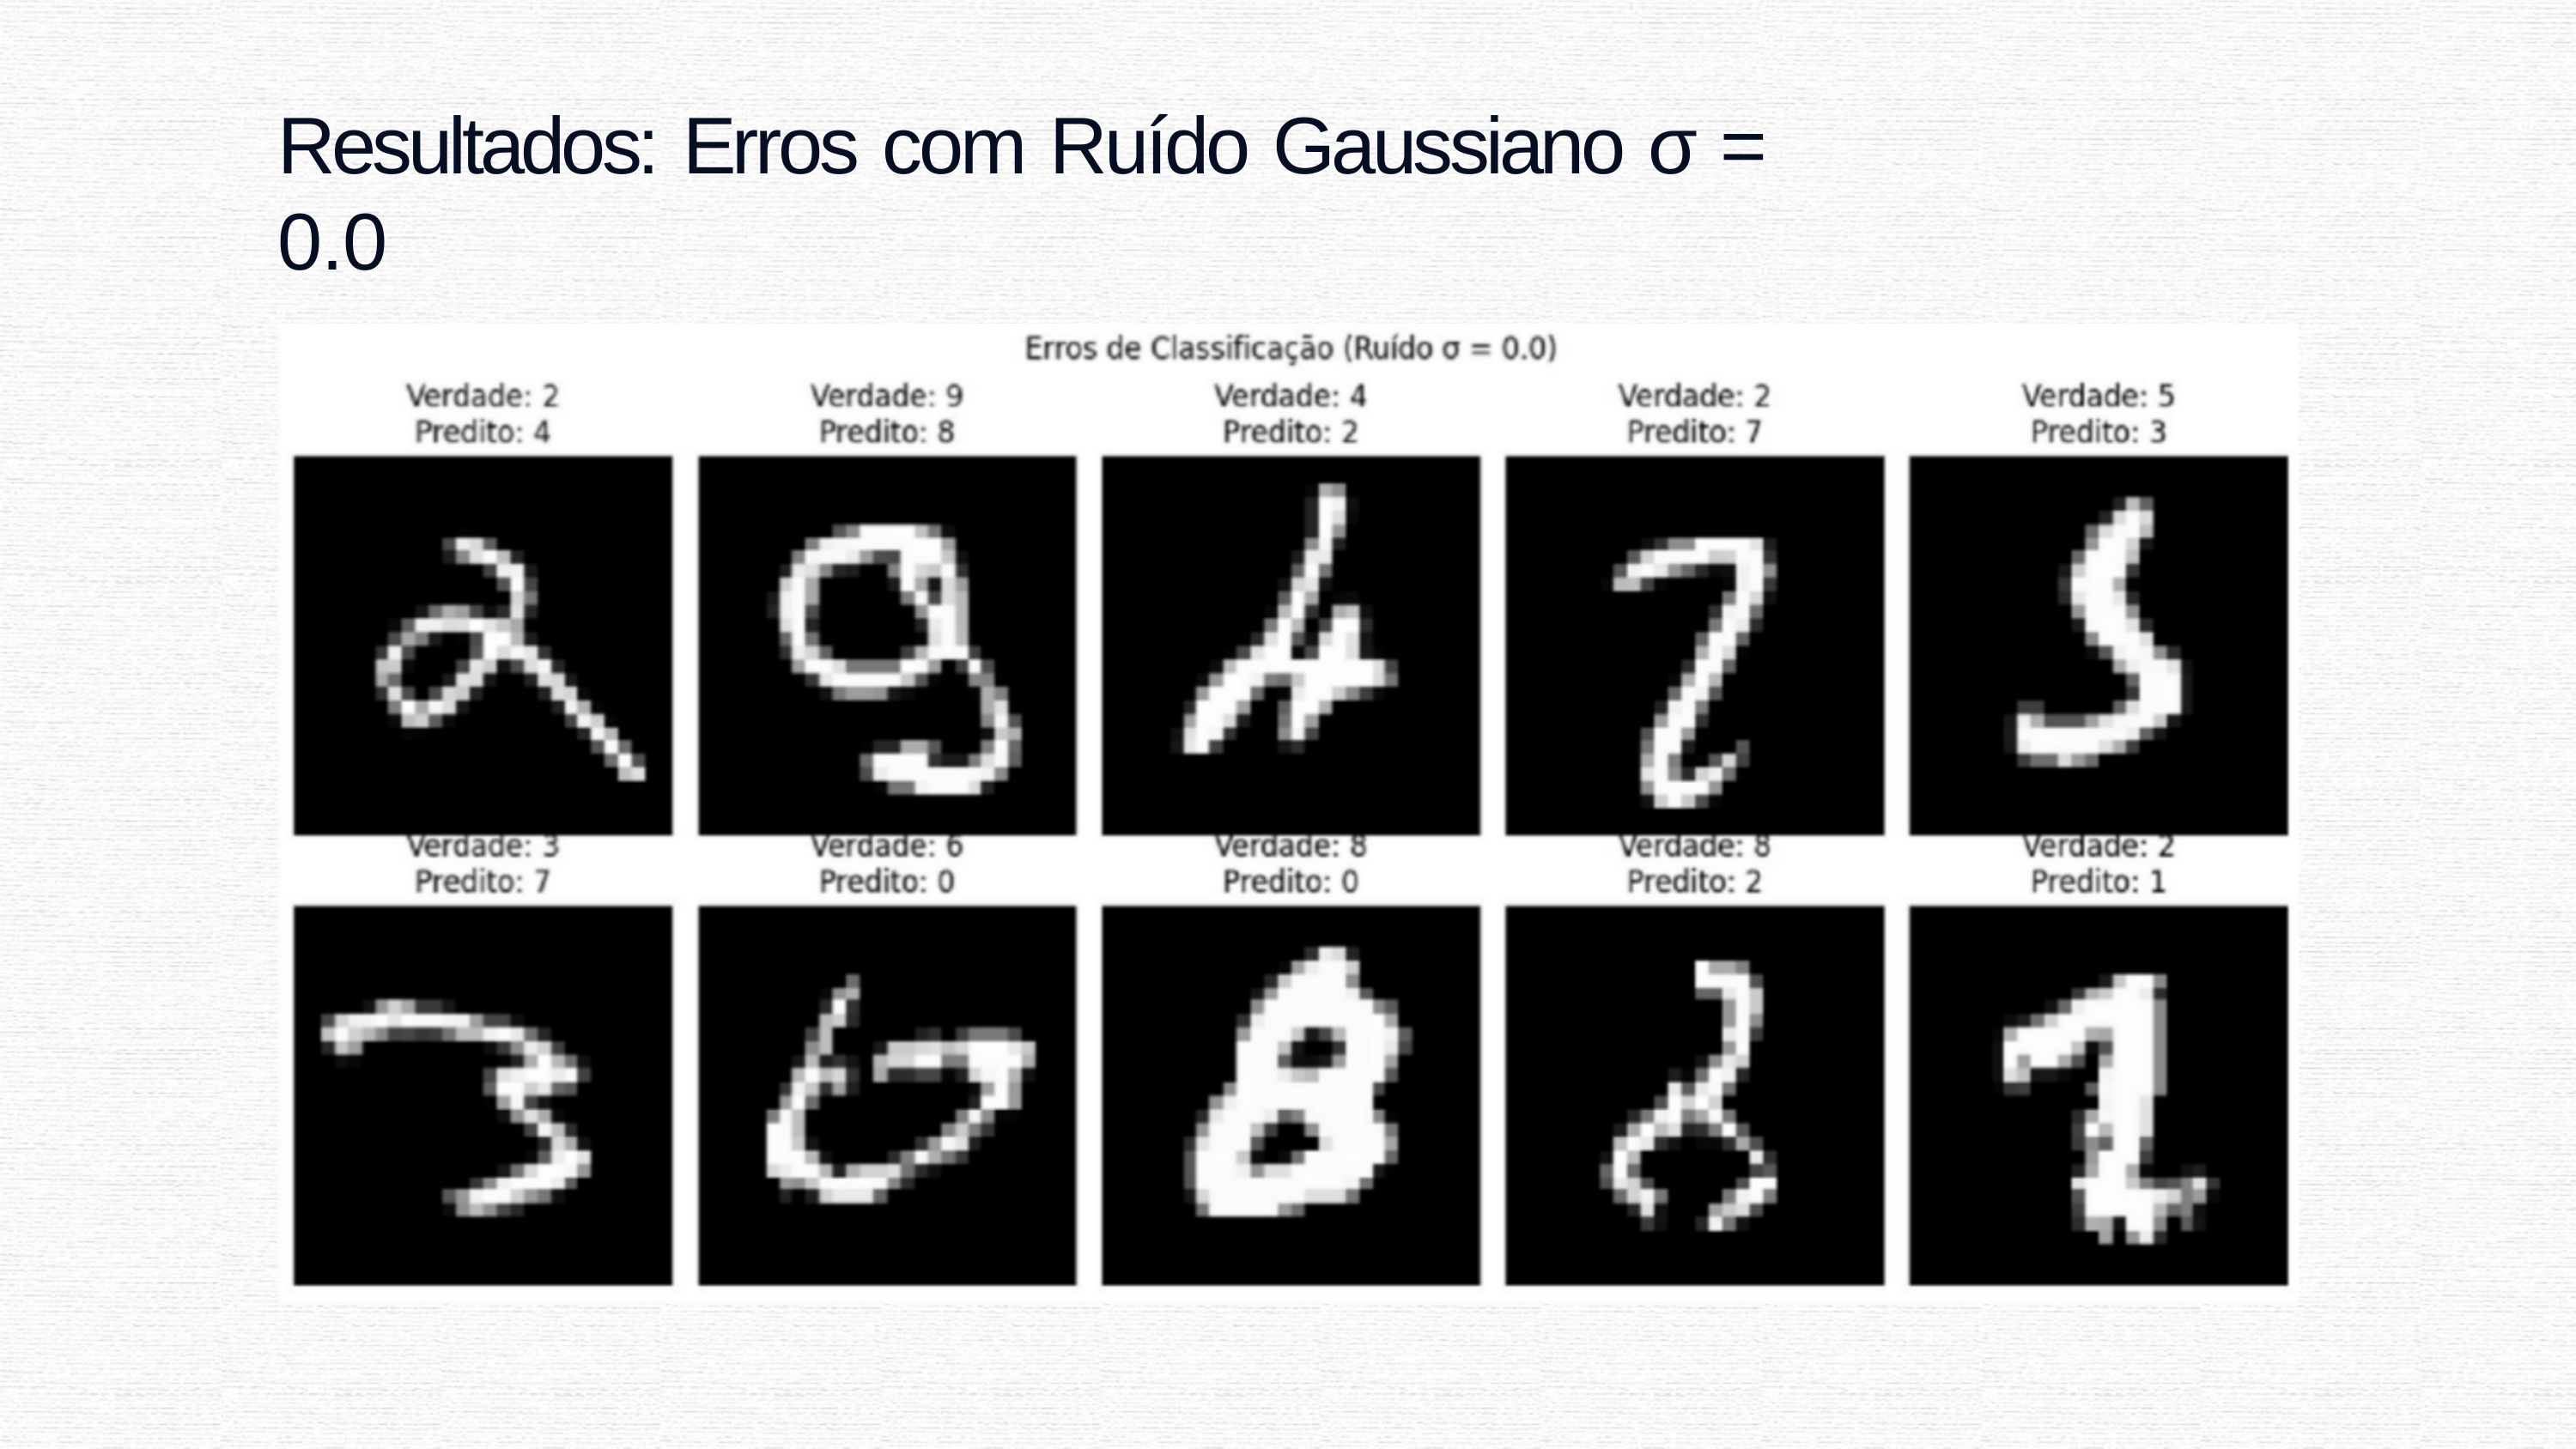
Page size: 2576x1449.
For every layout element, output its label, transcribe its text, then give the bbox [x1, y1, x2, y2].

title Resultados: Erros com Ruído Gaussiano σ = 0.0 [276, 91, 1820, 320]
picture [0, 0, 2576, 1449]
